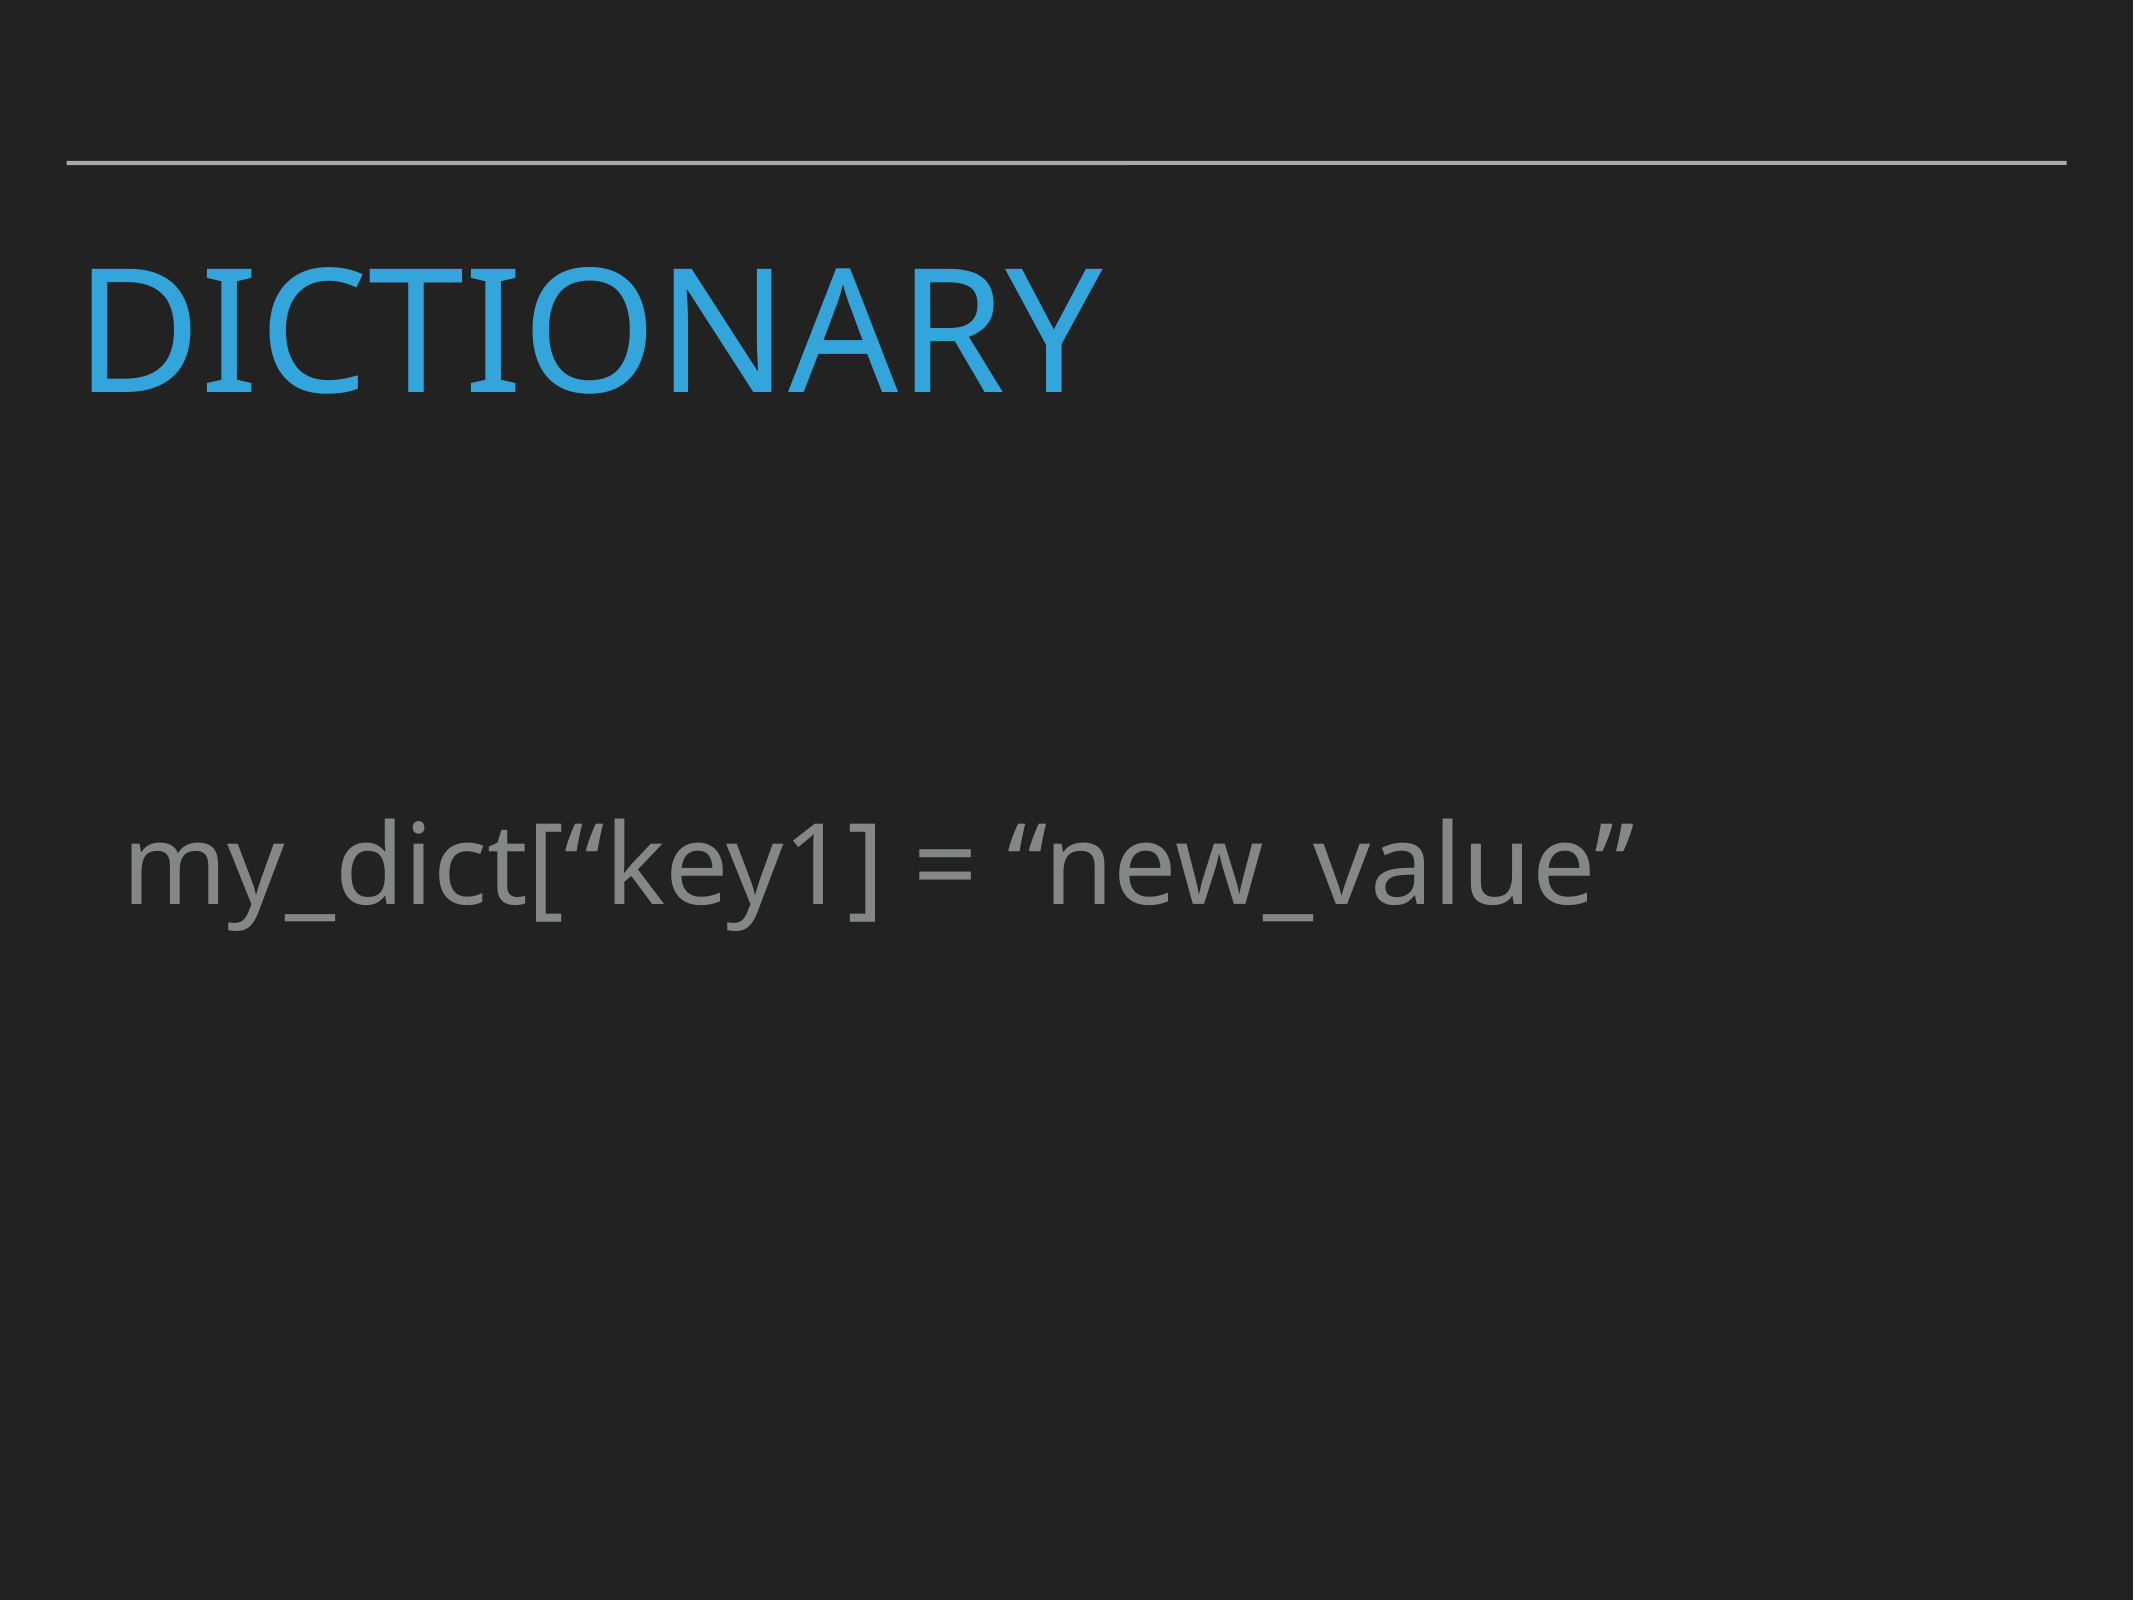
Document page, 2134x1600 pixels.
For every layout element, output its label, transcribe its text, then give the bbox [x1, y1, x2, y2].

text_box my_dict[“key1] = “new_value” [114, 783, 2019, 1121]
title Dictionary [66, 251, 2068, 445]
